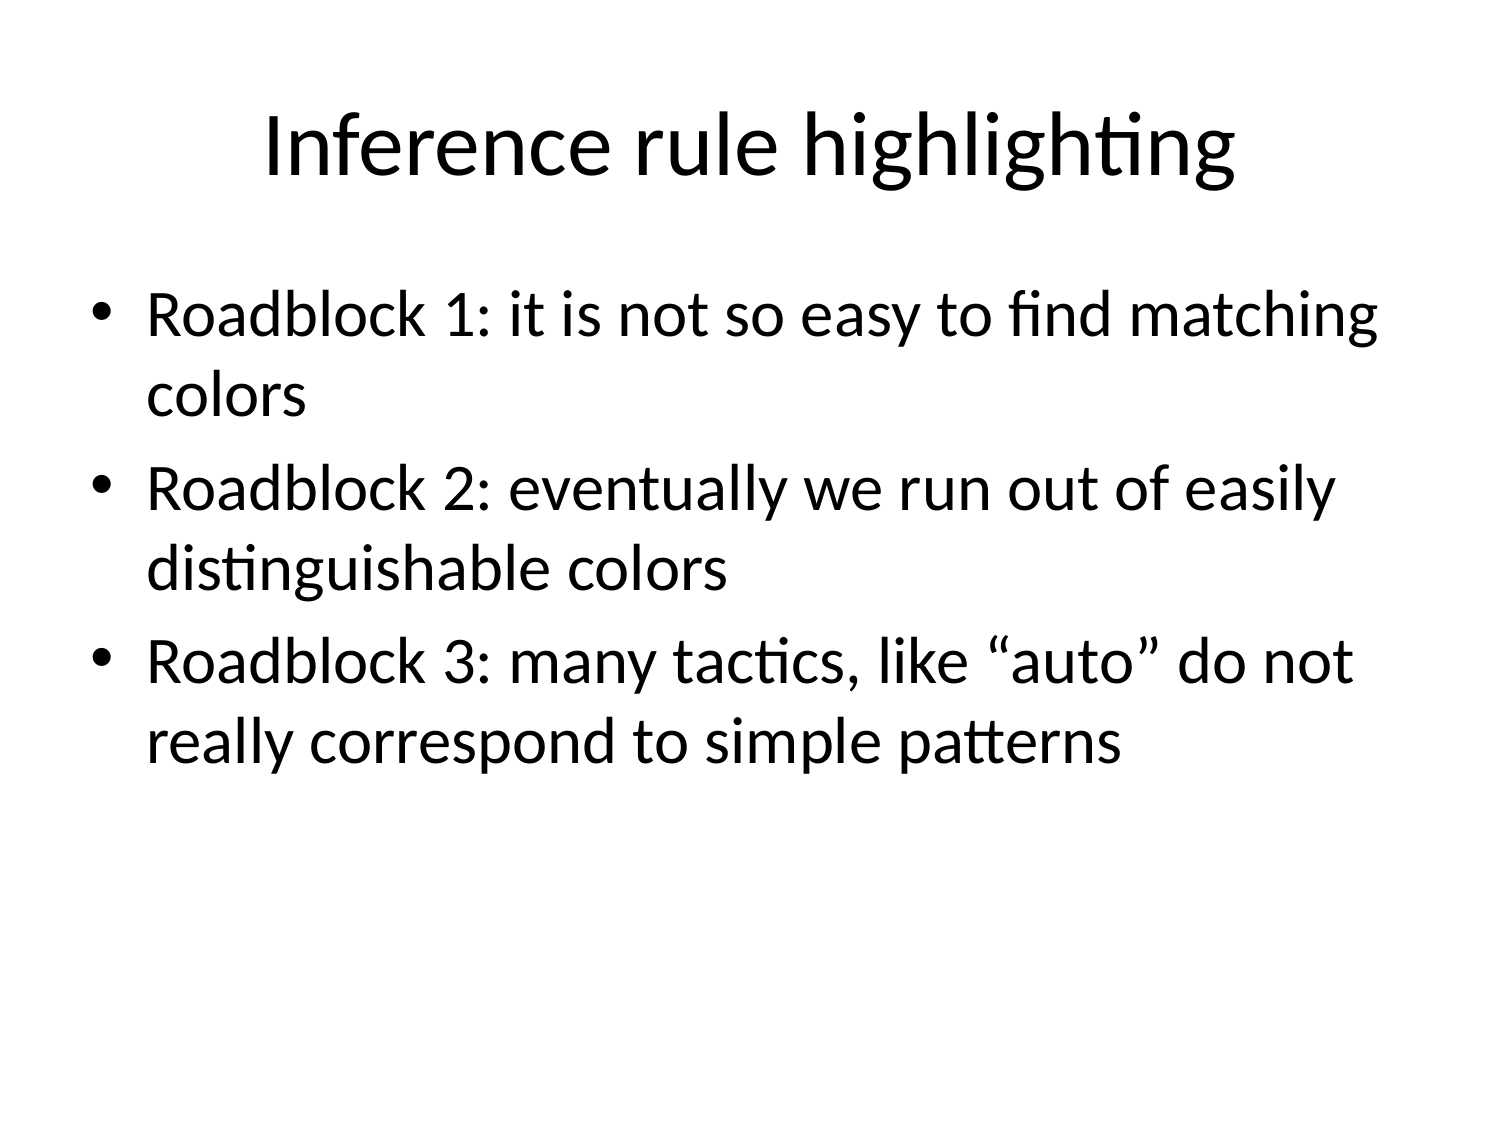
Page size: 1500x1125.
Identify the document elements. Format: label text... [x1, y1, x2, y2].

title Inference rule highlighting [75, 45, 1425, 233]
list Roadblock 1: it is not so easy to find matching colors Roadblock 2: eventually we run out of easily distinguishable colors Roadblock 3: many tactics, like “auto” do not really correspond to simple patterns [75, 262, 1425, 1005]
